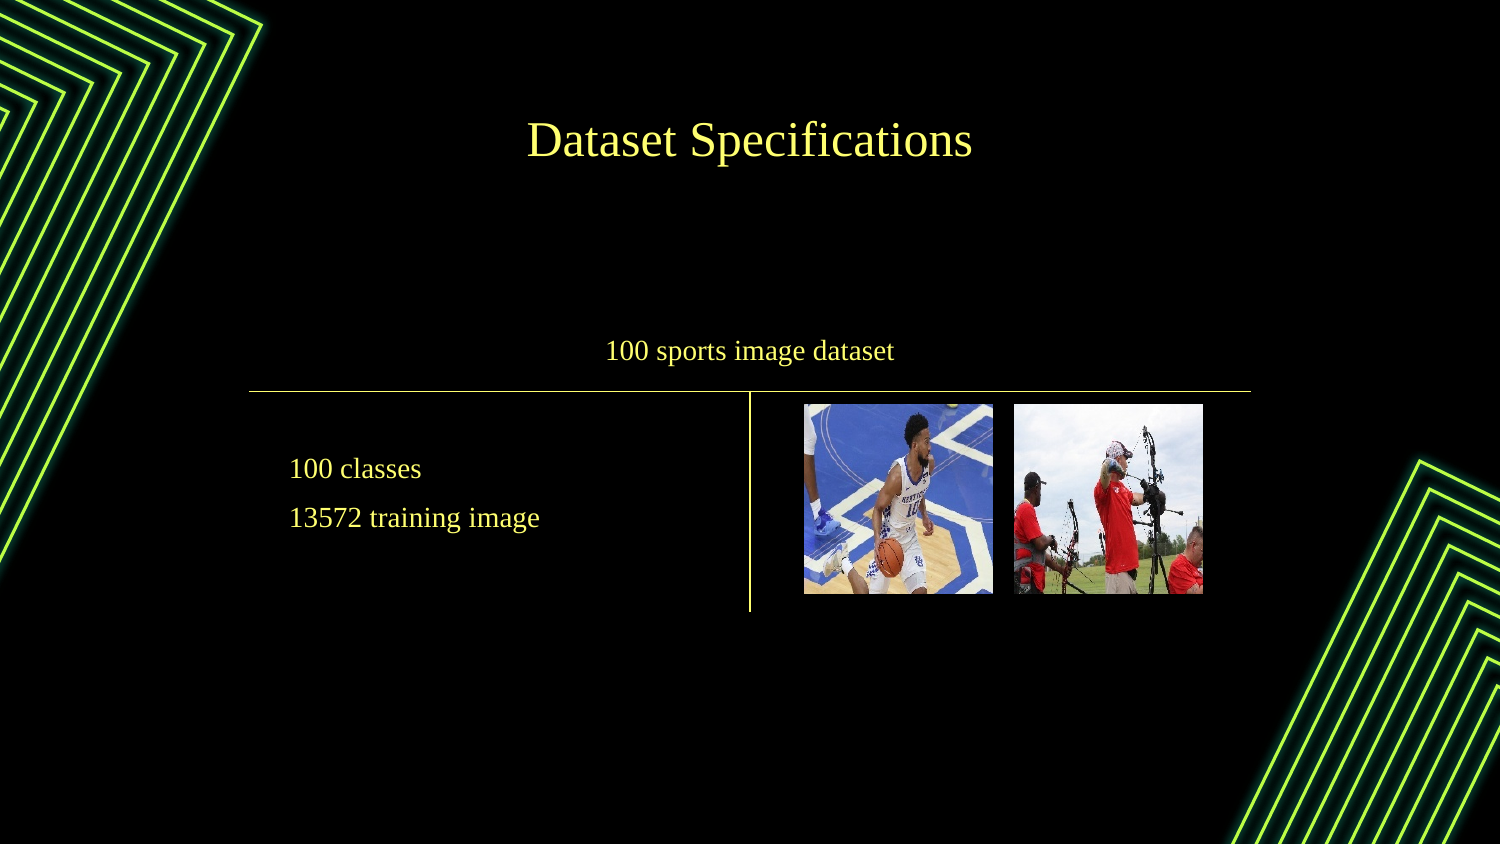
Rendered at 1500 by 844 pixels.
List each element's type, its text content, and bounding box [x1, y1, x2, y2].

table_cell 100 classes 13572 training image [249, 392, 749, 612]
picture [1013, 404, 1204, 594]
table_header 100 sports image dataset [249, 309, 1251, 391]
title Dataset Specifications [451, 71, 1049, 200]
picture [803, 404, 993, 594]
table_cell [751, 392, 1251, 612]
